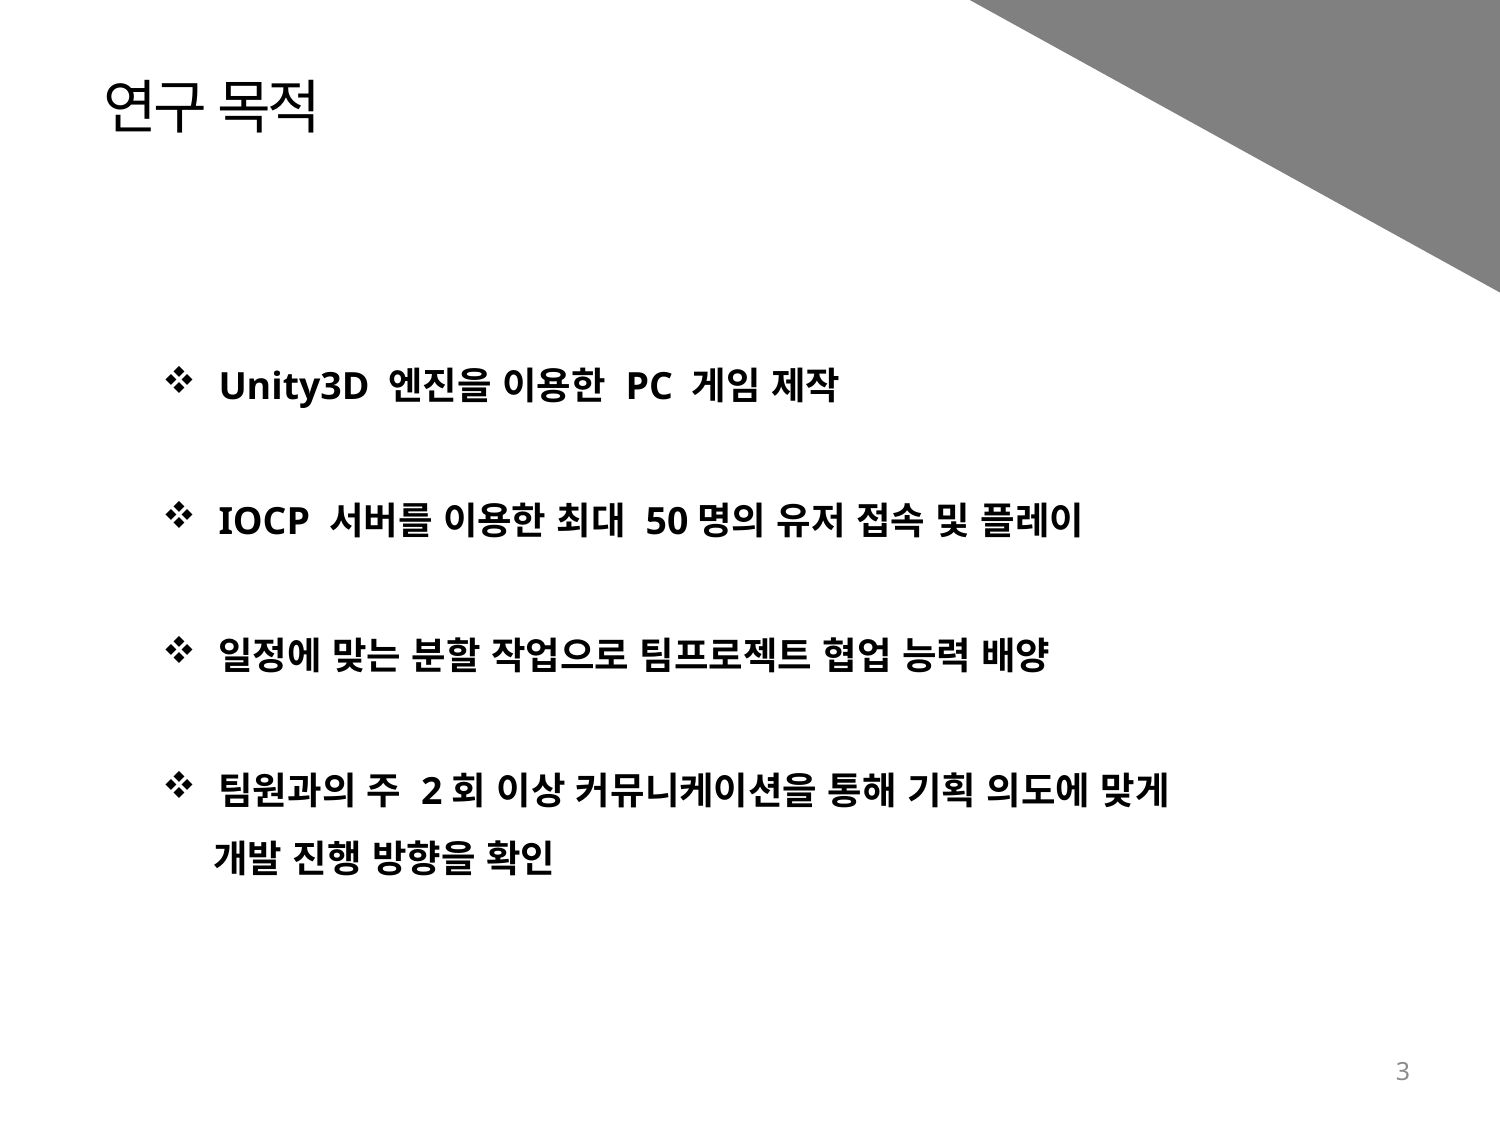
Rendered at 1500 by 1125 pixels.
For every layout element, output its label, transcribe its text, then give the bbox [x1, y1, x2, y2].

text_box Unity3D 엔진을 이용한 PC 게임 제작 IOCP 서버를 이용한 최대 50명의 유저 접속 및 플레이 일정에 맞는 분할 작업으로 팀프로젝트 협업 능력 배양 팀원과의 주 2회 이상 커뮤니케이션을 통해 기획 의도에 맞게 개발 진행 방향을 확인 [147, 264, 1483, 887]
text_box [967, 0, 1500, 295]
text_box 연구 목적 [88, 63, 833, 148]
slide_number 3 [1074, 1042, 1425, 1103]
